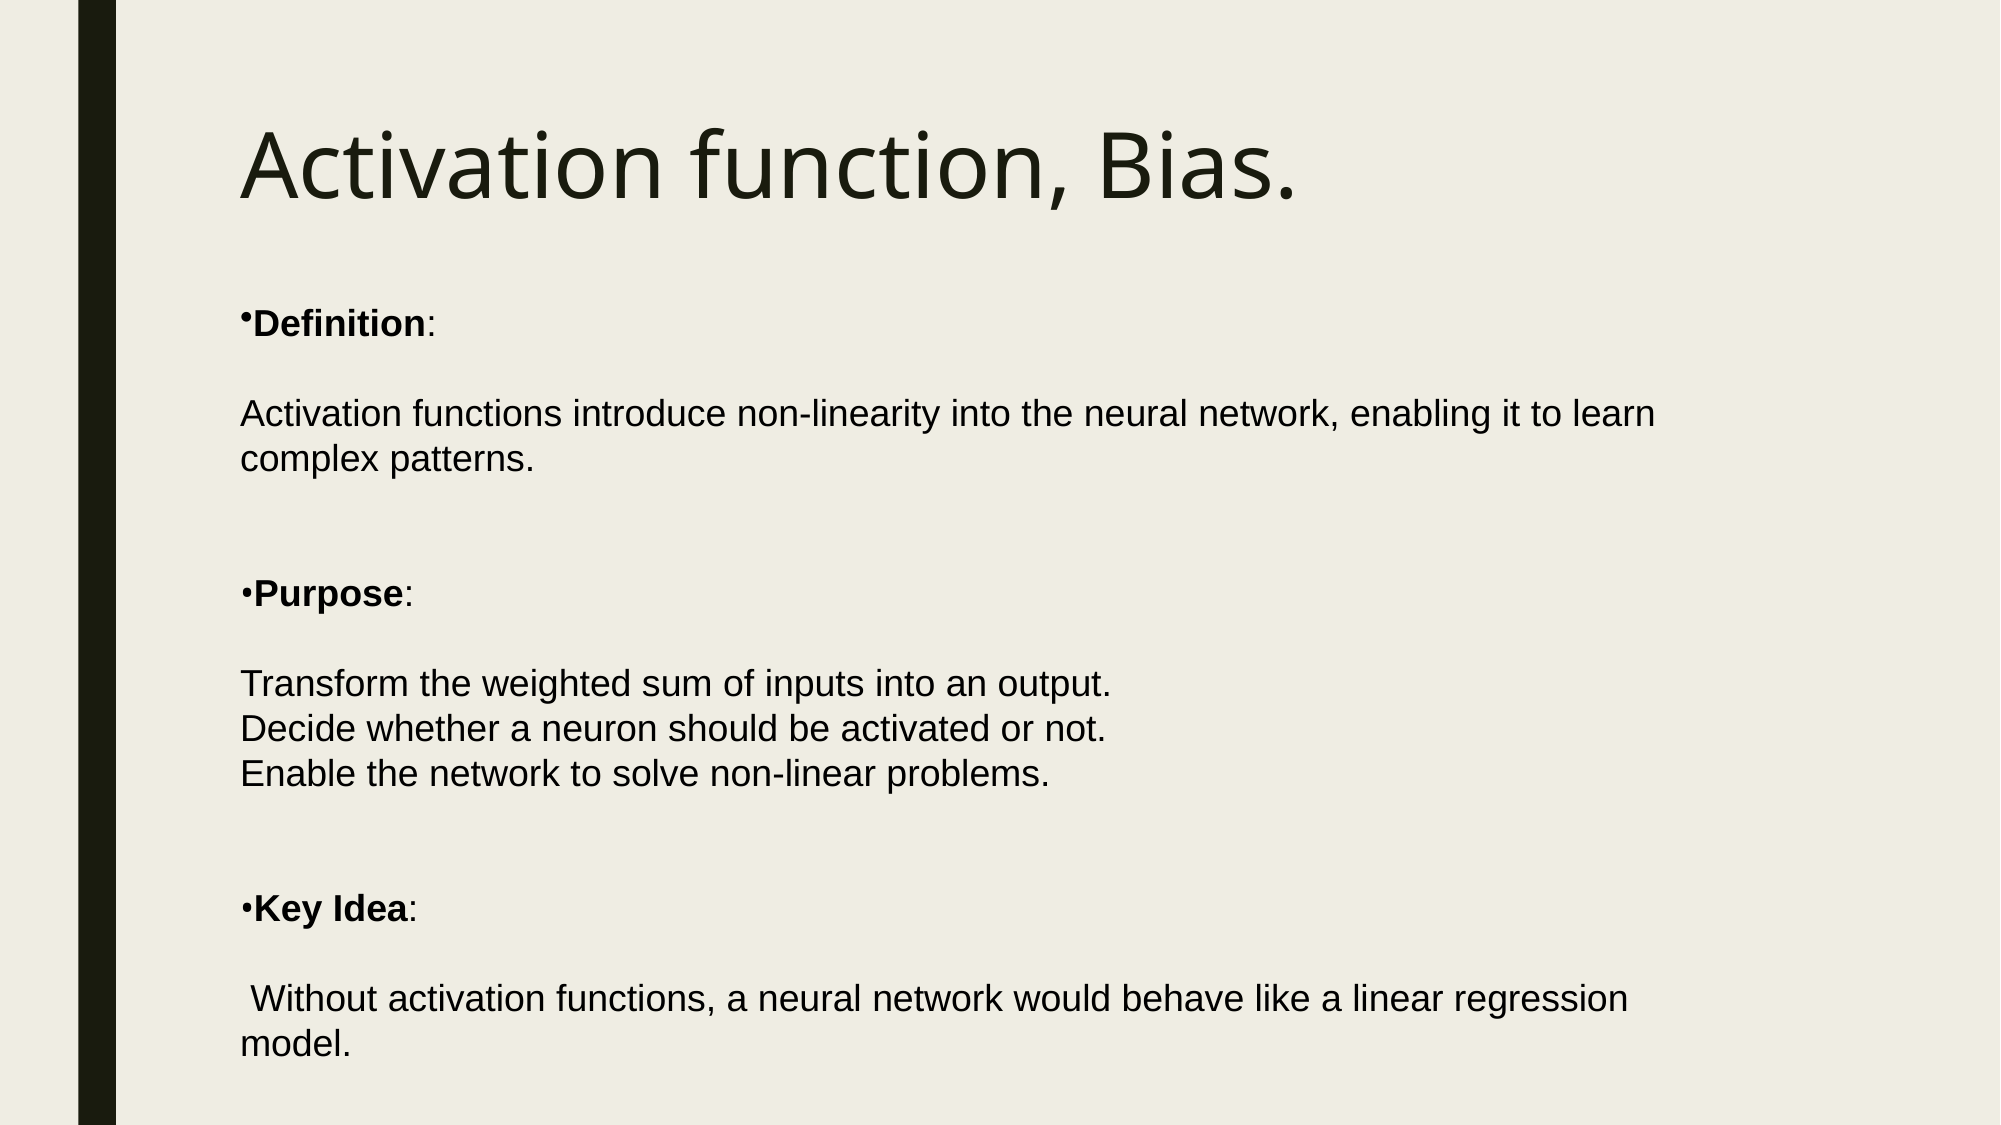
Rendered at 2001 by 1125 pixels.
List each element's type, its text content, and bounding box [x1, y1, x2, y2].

title Activation function, Bias. [225, 112, 1800, 357]
list Definition: Activation functions introduce non-linearity into the neural network, enabling it to learn complex patterns. Purpose: Transform the weighted sum of inputs into an output. Decide whether a neuron should be activated or not. Enable the network to solve non-linear problems. Key Idea: Without activation functions, a neural network would behave like a linear regression model. [225, 291, 1758, 1072]
